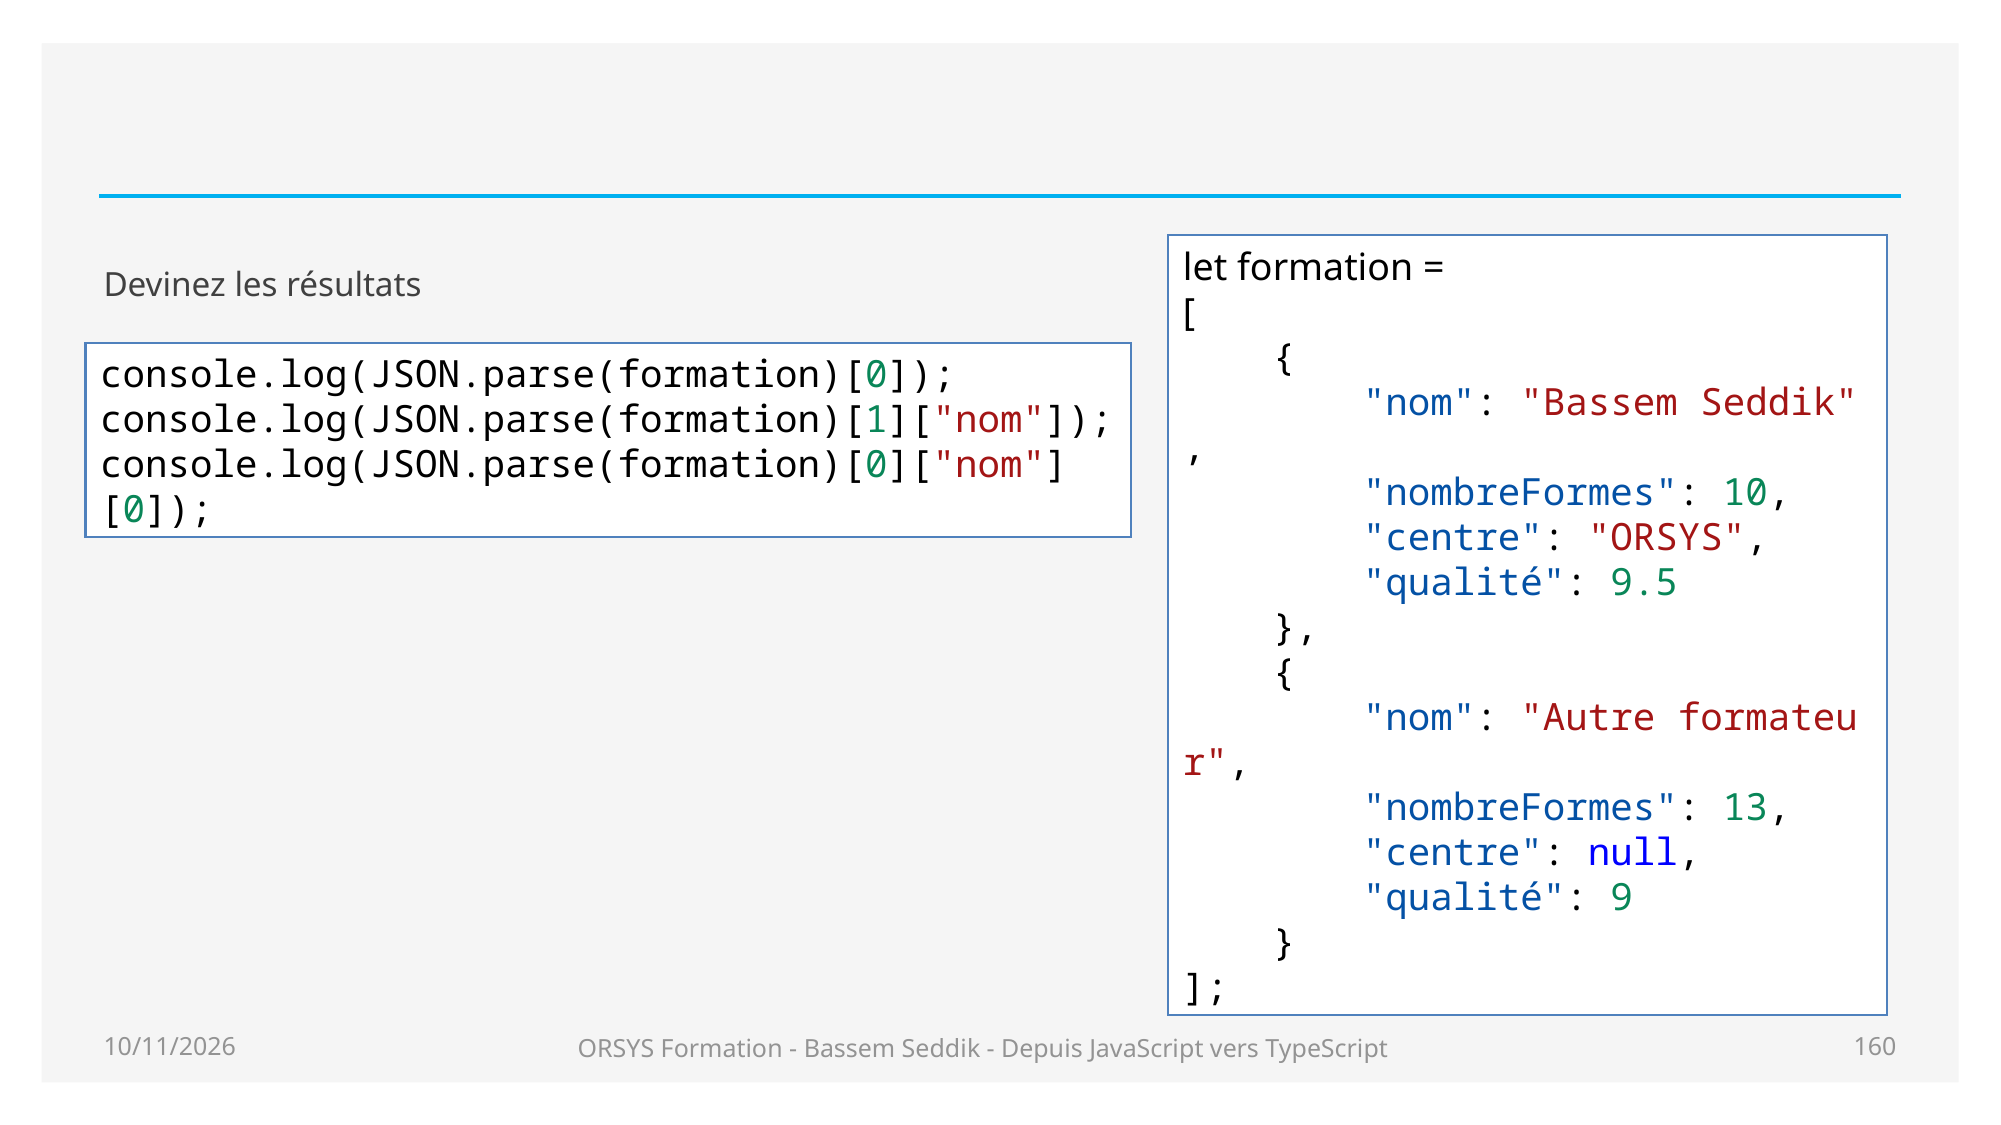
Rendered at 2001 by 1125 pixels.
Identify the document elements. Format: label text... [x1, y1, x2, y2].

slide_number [88, 1017, 340, 1078]
text_box let formation = [ { "nom": "Bassem Seddik", "nombreFormes": 10, "centre": "ORSYS", "qualité": 9.5 }, { "nom": "Autre formateur", "nombreFormes": 13, "centre": null, "qualité": 9 } ]; [1167, 234, 1888, 1016]
list Devinez les résultats [88, 235, 1167, 978]
slide_number 160 [1626, 1017, 1912, 1078]
footer ORSYS Formation - Bassem Seddik - Depuis JavaScript vers TypeScript [340, 1017, 1626, 1078]
text_box console.log(JSON.parse(formation)[0]); console.log(JSON.parse(formation)[1]["nom"]); console.log(JSON.parse(formation)[0]["nom"][0]); [84, 342, 1132, 538]
